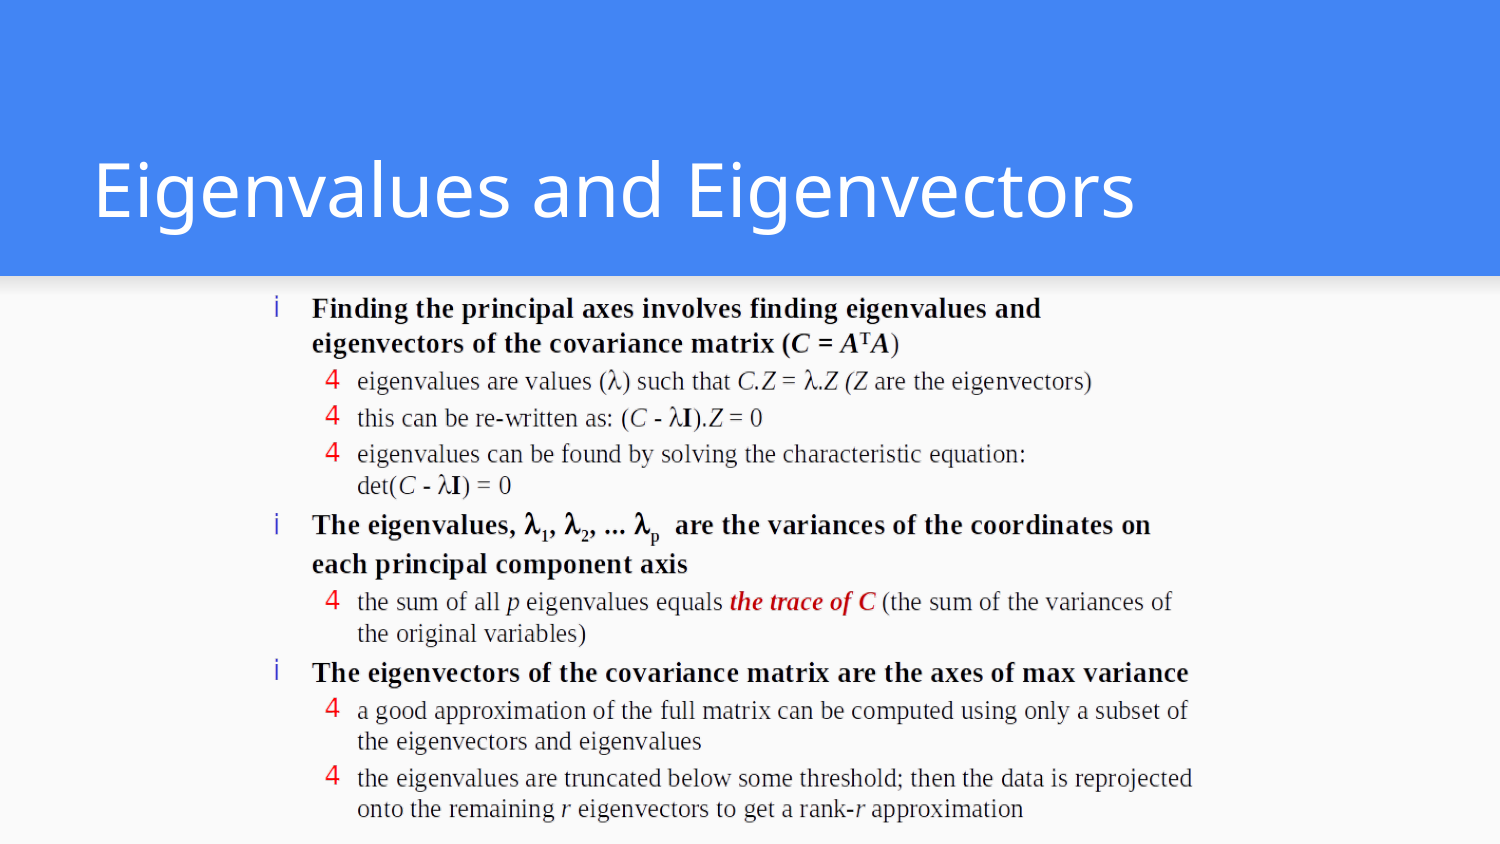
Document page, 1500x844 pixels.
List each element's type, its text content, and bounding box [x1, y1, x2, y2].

picture [262, 284, 1212, 835]
title Eigenvalues and Eigenvectors [77, 121, 1427, 248]
